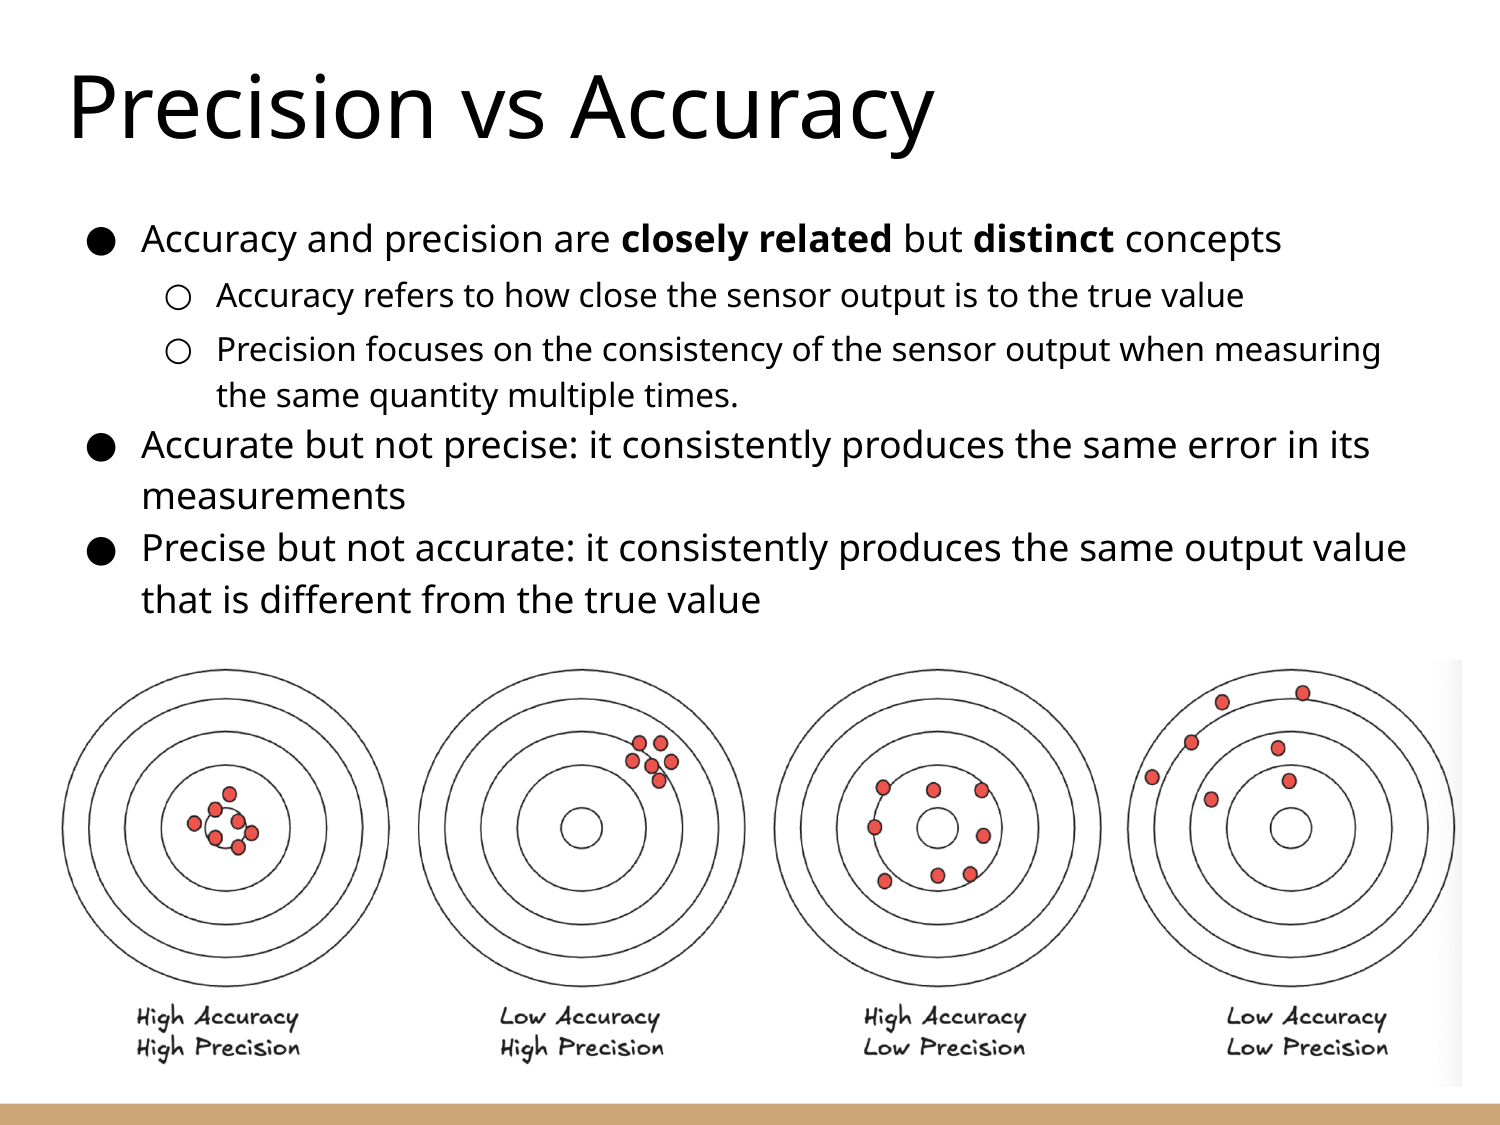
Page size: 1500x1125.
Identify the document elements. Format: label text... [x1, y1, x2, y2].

picture [50, 658, 1462, 1087]
title Precision vs Accuracy [51, 69, 1449, 172]
list Accuracy and precision are closely related but distinct concepts Accuracy refers to how close the sensor output is to the true value Precision focuses on the consistency of the sensor output when measuring the same quantity multiple times. Accurate but not precise: it consistently produces the same error in its measurements Precise but not accurate: it consistently produces the same output value that is different from the true value [51, 192, 1449, 657]
